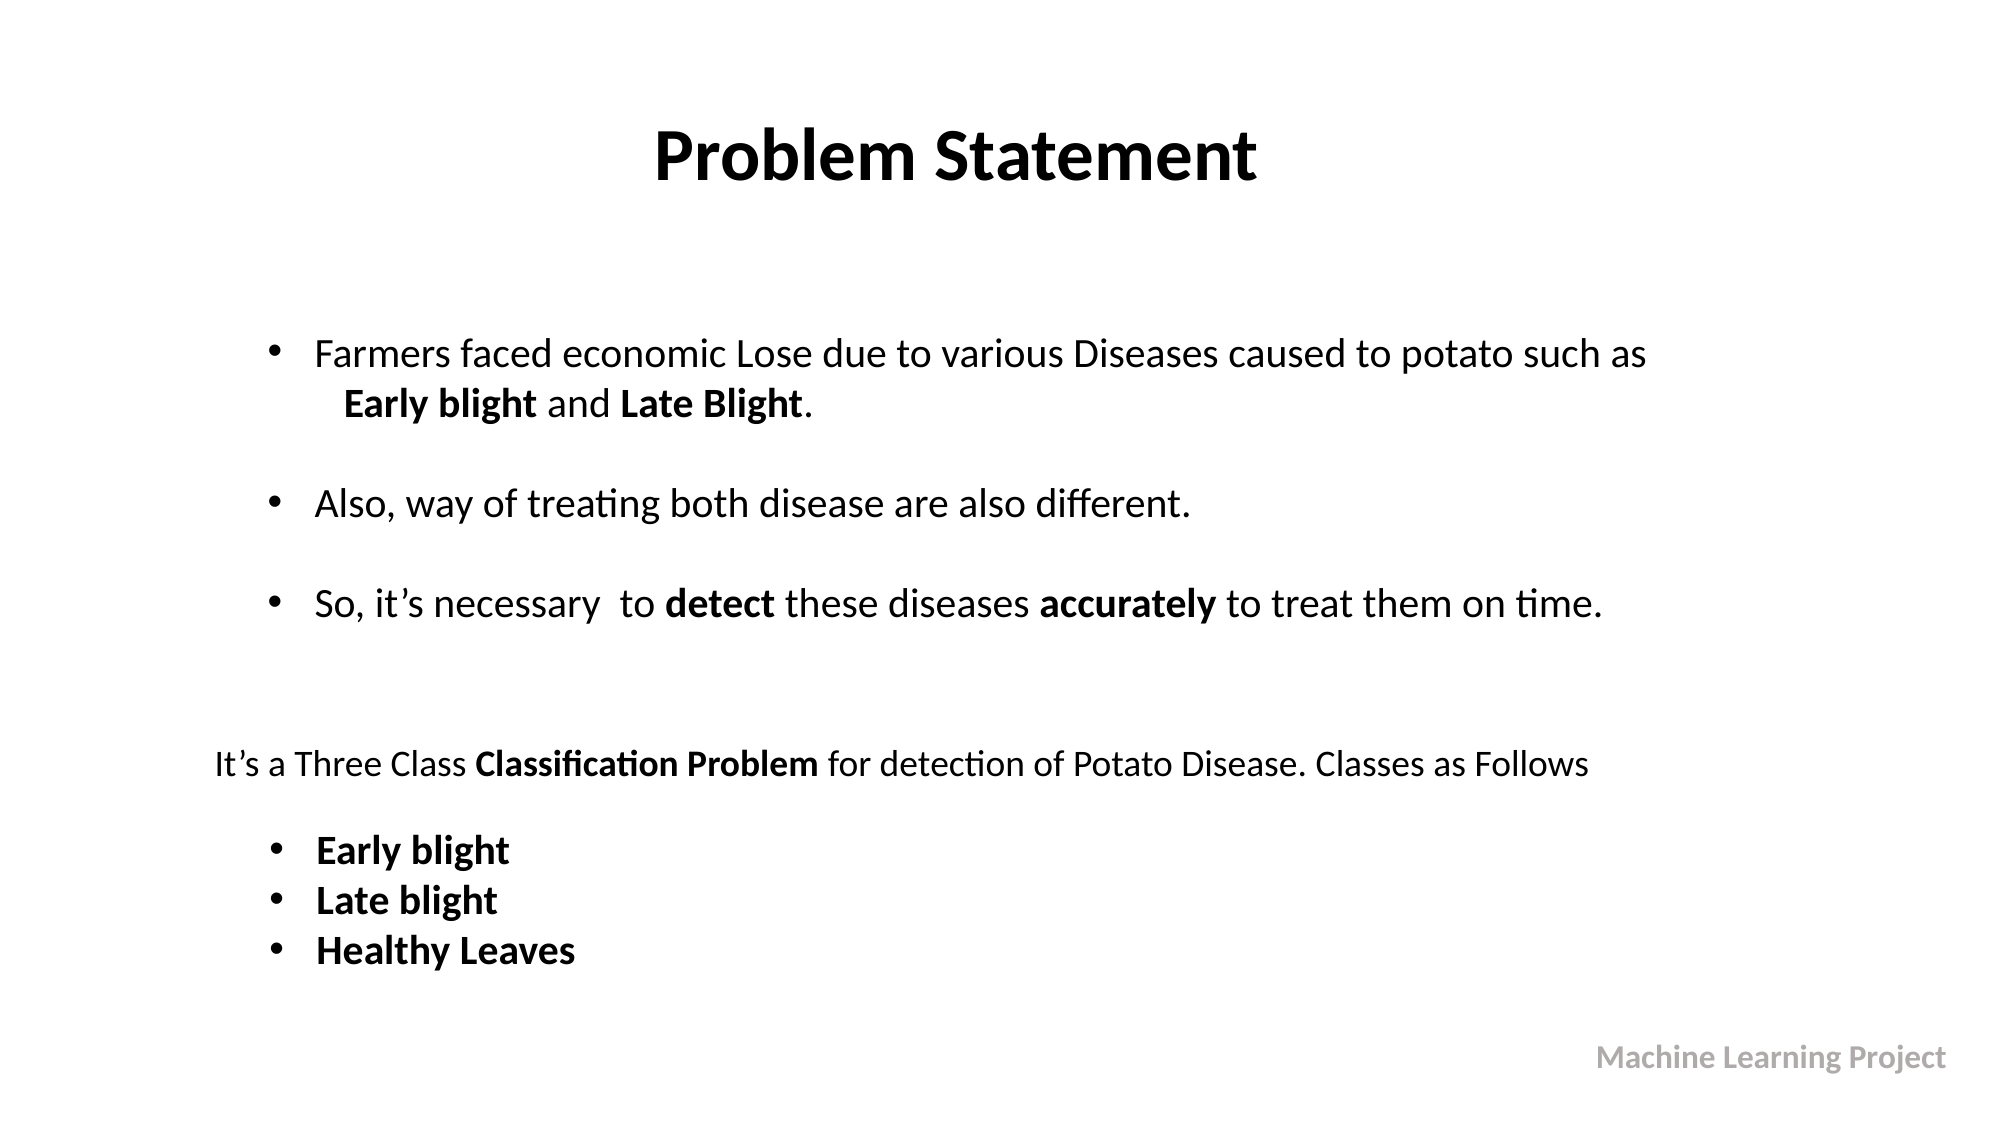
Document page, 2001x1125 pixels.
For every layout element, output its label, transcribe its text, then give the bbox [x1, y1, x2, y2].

text_box It’s a Three Class Classification Problem for detection of Potato Disease. Classes as Follows [199, 731, 1614, 792]
text_box Early blight Late blight Healthy Leaves [254, 815, 591, 981]
text_box Machine Learning Project [1384, 1032, 2000, 1099]
text_box Problem Statement [639, 98, 1274, 204]
text_box Farmers faced economic Lose due to various Diseases caused to potato such as Early blight and Late Blight. Also, way of treating both disease are also different. So, it’s necessary to detect these diseases accurately to treat them on time. [252, 318, 1973, 633]
